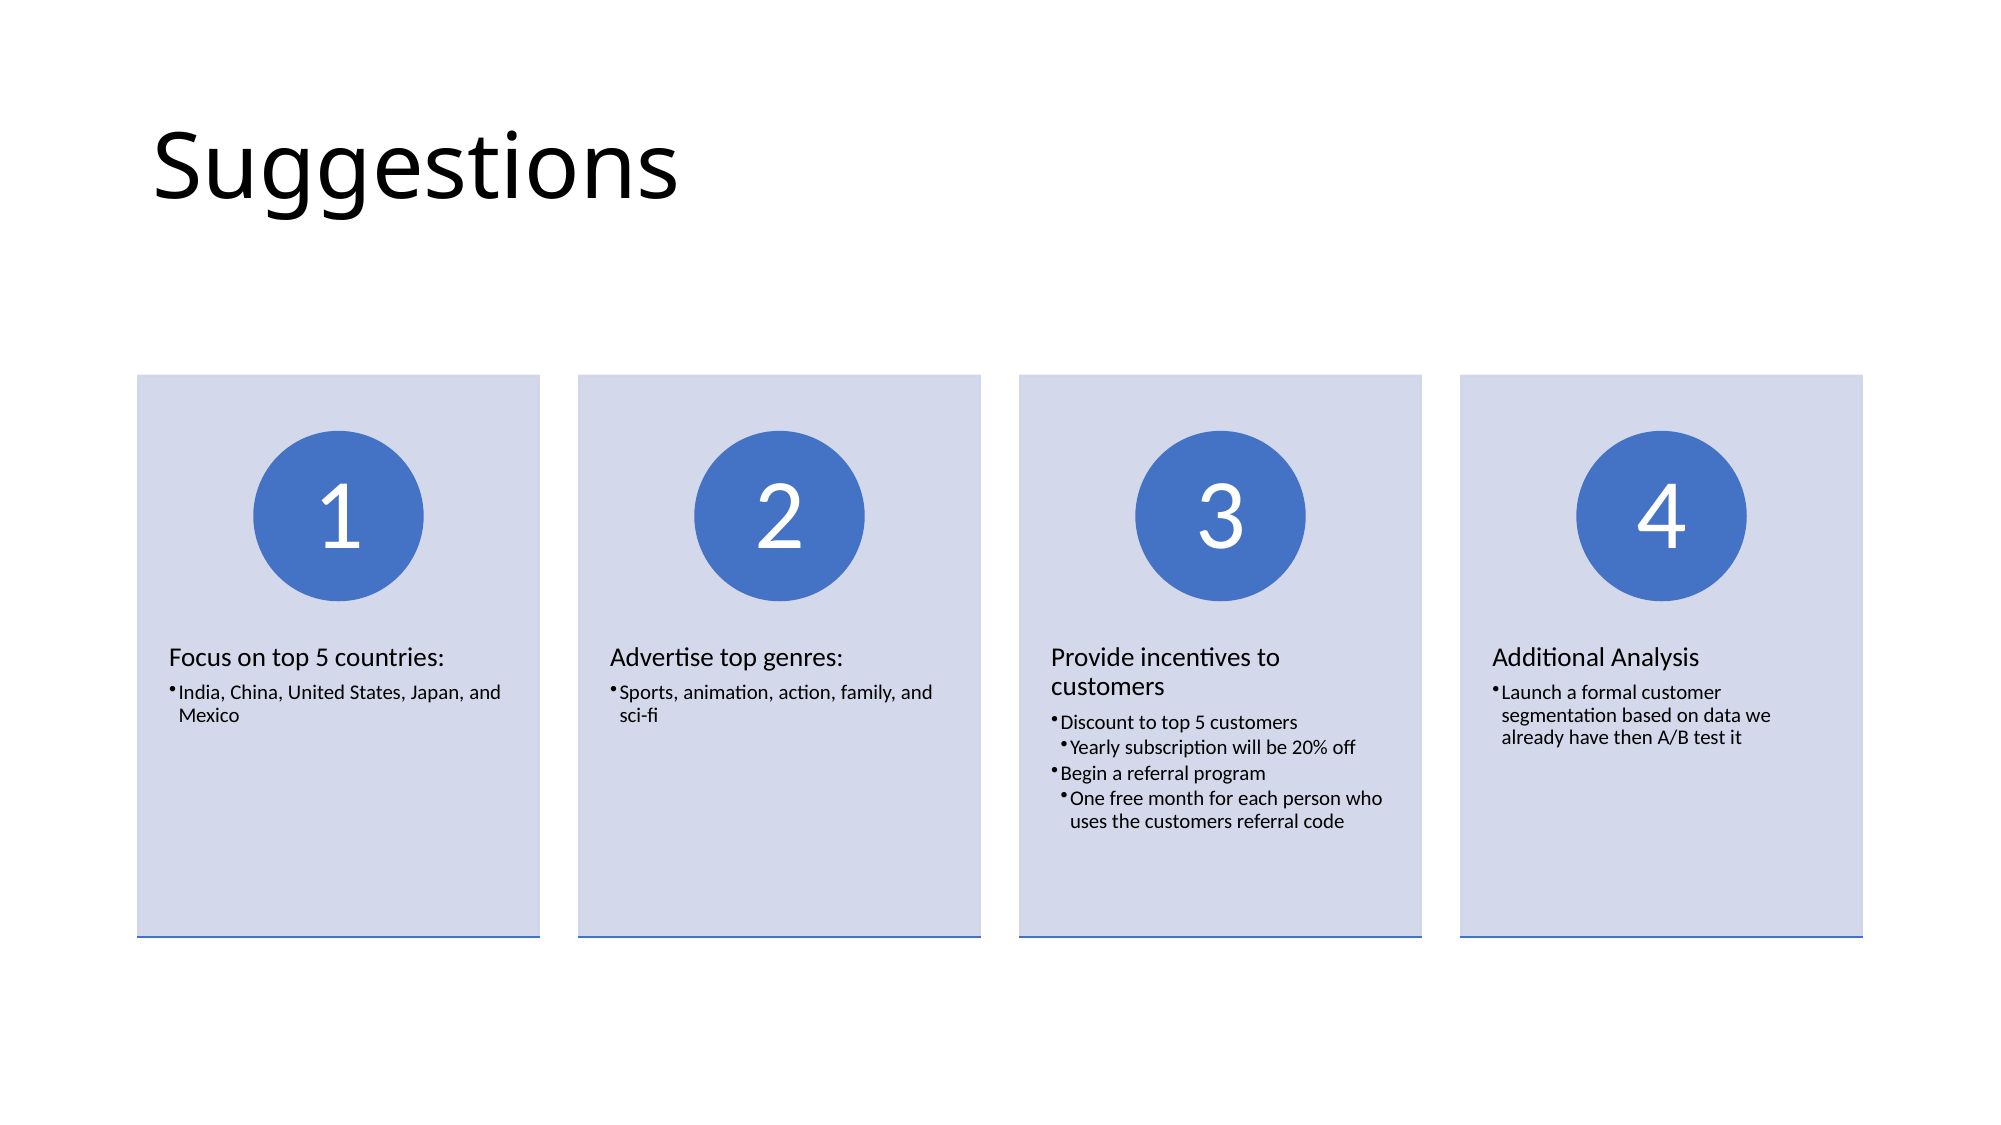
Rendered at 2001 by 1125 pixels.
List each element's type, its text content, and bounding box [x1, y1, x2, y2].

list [137, 299, 1863, 1014]
title Suggestions [137, 59, 1863, 278]
